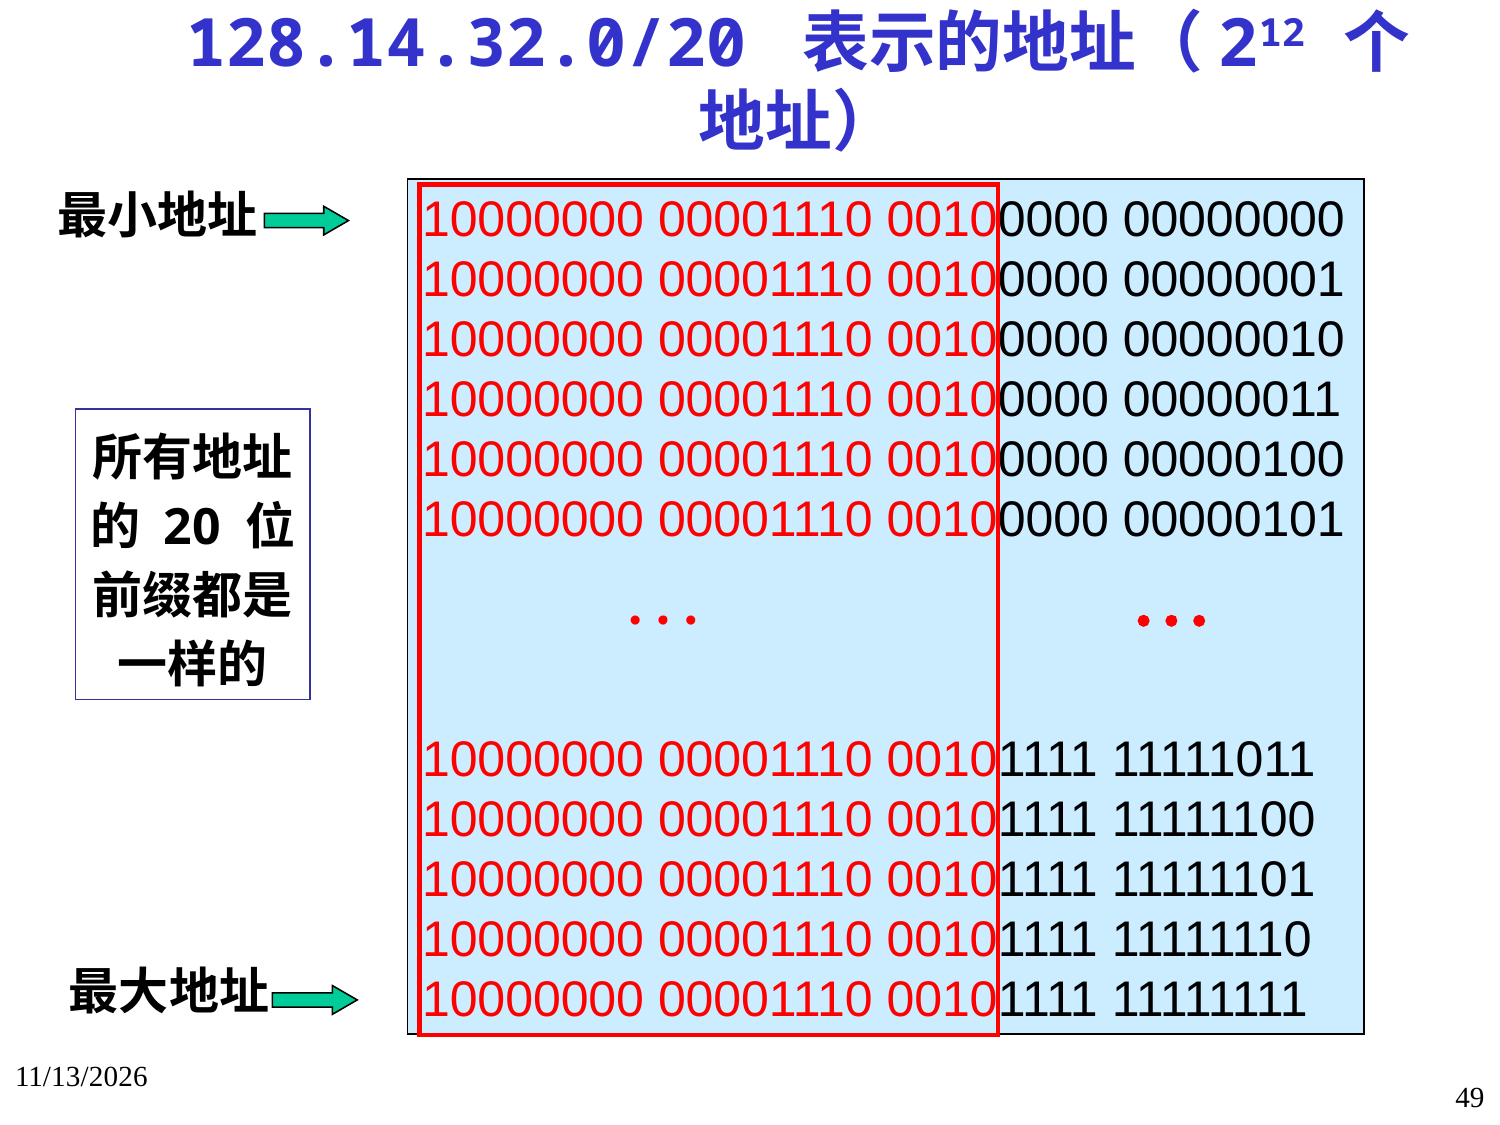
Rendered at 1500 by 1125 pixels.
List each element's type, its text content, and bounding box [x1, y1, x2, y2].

slide_number 49 [624, 1070, 1500, 1125]
text_box  [1116, 554, 1230, 669]
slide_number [0, 1049, 313, 1125]
text_box [419, 184, 998, 1035]
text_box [40, 175, 349, 252]
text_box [52, 952, 358, 1029]
title 128.14.32.0/20 表示的地址（212 个地址） [159, 30, 1438, 128]
text_box 10000000 00001110 00100000 00000000 10000000 00001110 00100000 00000001 10000000 00001110 00100000 00000010 10000000 00001110 00100000 00000011 10000000 00001110 00100000 00000100 10000000 00001110 00100000 00000101 10000000 00001110 00101111 11111011 10000000 00001110 00101111 11111100 10000000 00001110 00101111 11111101 10000000 00001110 00101111 11111110 10000000 00001110 00101111 11111111 [407, 179, 1365, 1034]
text_box 所有地址 的 20 位 前缀都是 一样的 [75, 408, 311, 700]
